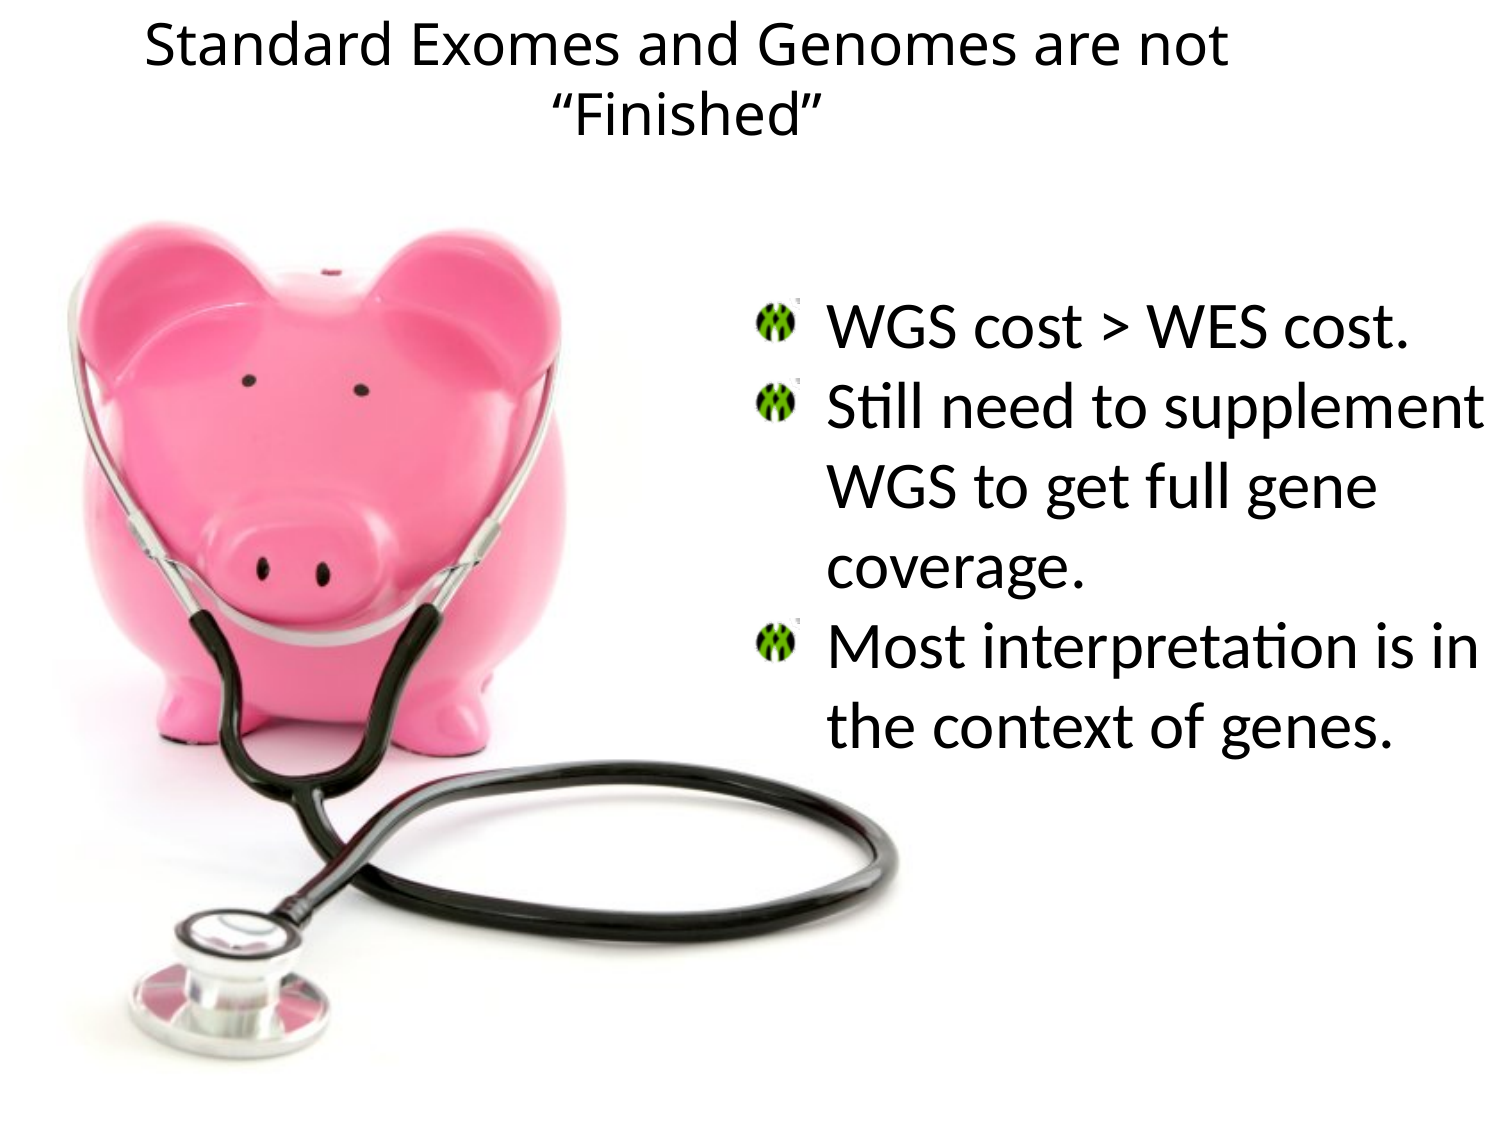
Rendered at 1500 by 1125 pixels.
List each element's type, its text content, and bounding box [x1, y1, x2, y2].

text_box WGS cost > WES cost. Still need to supplement WGS to get full gene coverage. Most interpretation is in the context of genes. [916, 274, 1500, 770]
title Standard Exomes and Genomes are not “Finished” [0, 0, 1375, 188]
picture [0, 188, 913, 1088]
